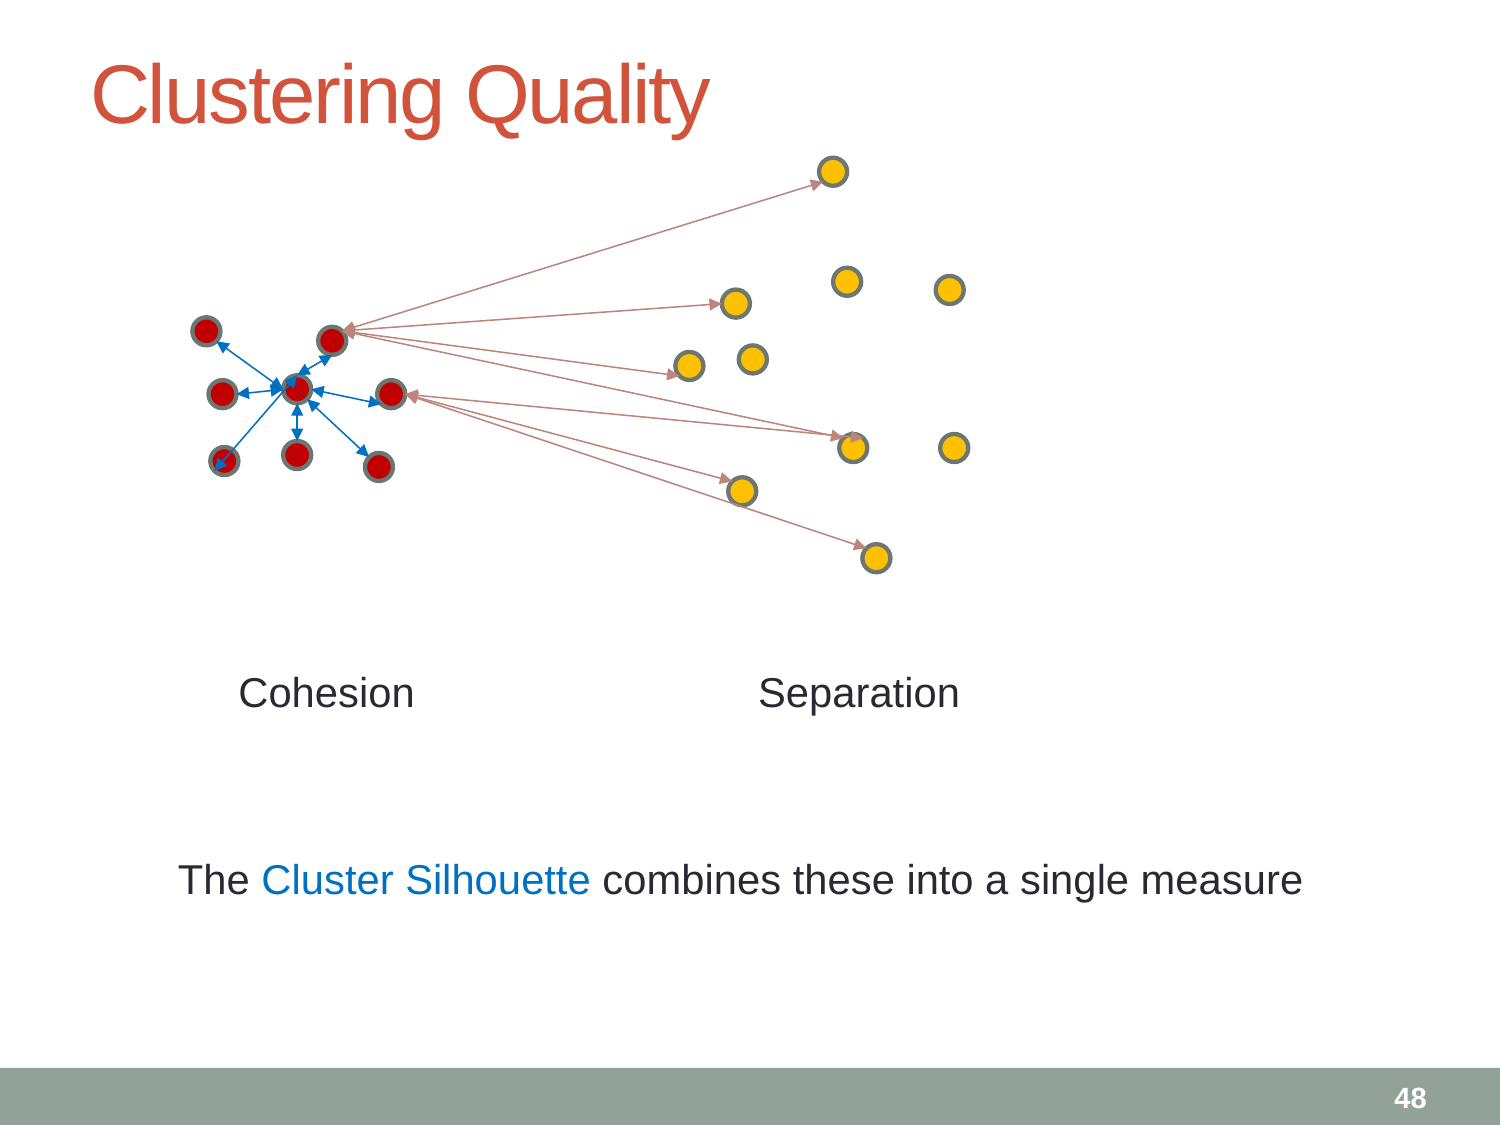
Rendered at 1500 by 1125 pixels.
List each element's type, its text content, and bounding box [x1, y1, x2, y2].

text_box [938, 431, 971, 465]
text_box [816, 155, 850, 178]
slide_number 48 [1379, 1069, 1496, 1124]
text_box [341, 181, 867, 549]
text_box [860, 541, 893, 575]
text_box Cohesion [223, 658, 430, 723]
text_box [206, 382, 211, 406]
text_box Separation [743, 658, 976, 723]
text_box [214, 341, 339, 472]
title Clustering Quality [75, 9, 1425, 172]
text_box [933, 273, 966, 307]
text_box The Cluster Silhouette combines these into a single measure [163, 845, 1331, 911]
text_box [316, 324, 339, 338]
text_box [190, 315, 223, 348]
